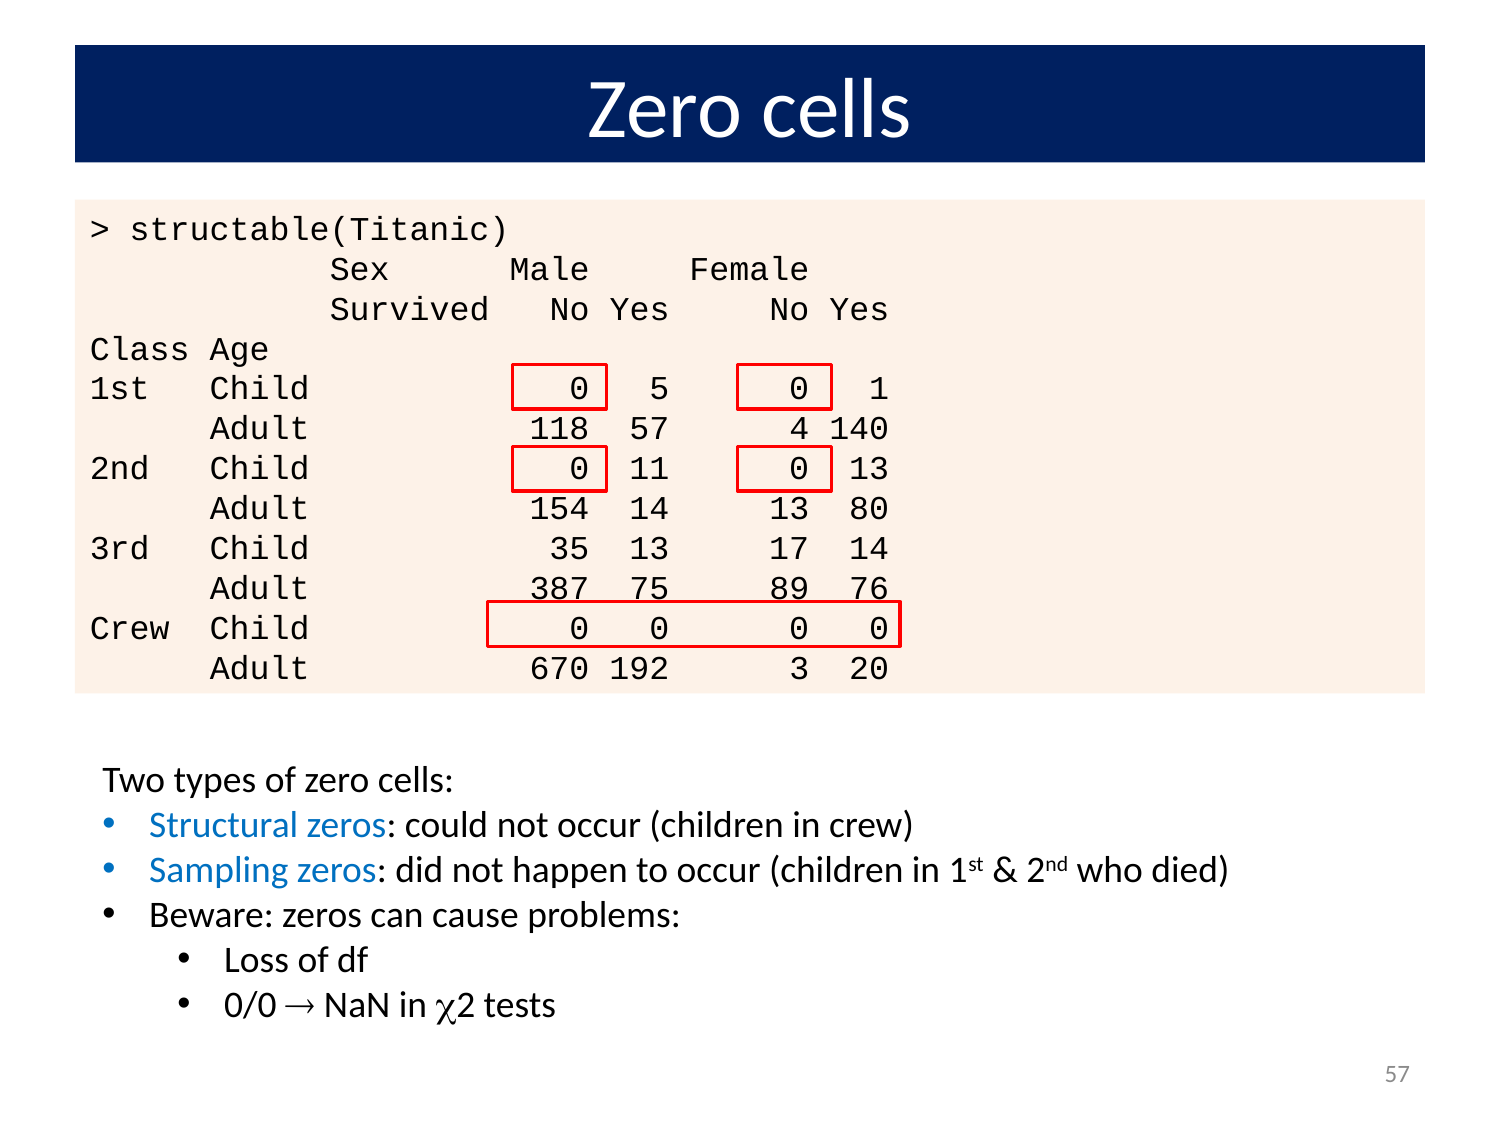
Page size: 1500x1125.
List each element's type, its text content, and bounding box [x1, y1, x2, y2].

text_box [735, 362, 833, 411]
text_box [735, 444, 833, 493]
title Zero cells [75, 45, 1425, 163]
text_box Two types of zero cells: Structural zeros: could not occur (children in crew) Sampling zeros: did not happen to occur (children in 1st & 2nd who died) Beware: zeros can cause problems: Loss of df 0/0  NaN in 2 tests [87, 747, 1425, 1033]
text_box [510, 362, 608, 411]
text_box [485, 599, 902, 649]
text_box [510, 444, 608, 493]
slide_number 57 [1074, 1042, 1425, 1103]
text_box > structable(Titanic) Sex Male Female Survived No Yes No Yes Class Age 1st Child 0 5 0 1 Adult 118 57 4 140 2nd Child 0 11 0 13 Adult 154 14 13 80 3rd Child 35 13 17 14 Adult 387 75 89 76 Crew Child 0 0 0 0 Adult 670 192 3 20 [74, 199, 1425, 694]
